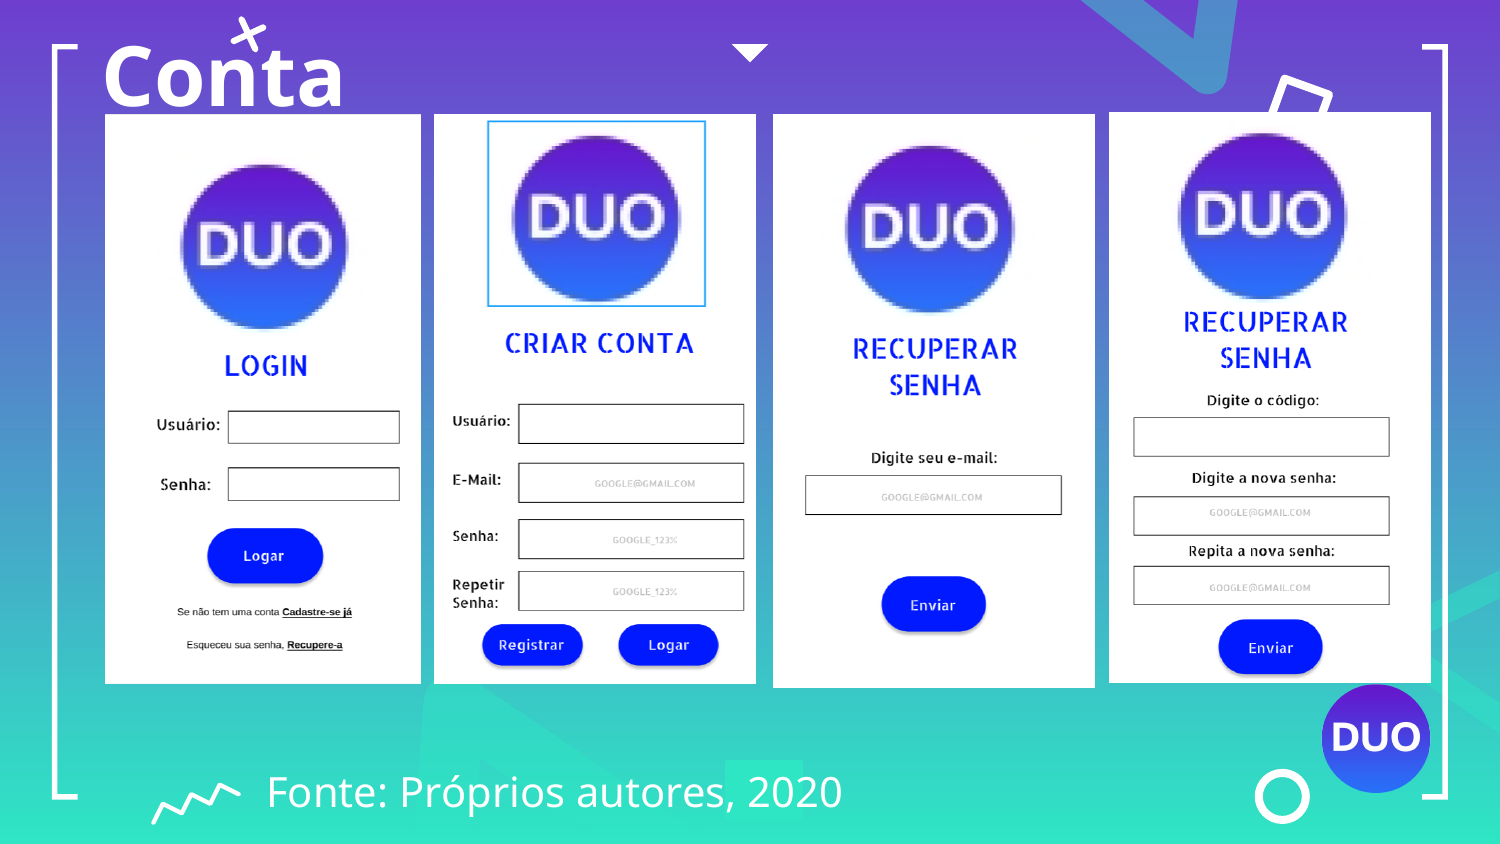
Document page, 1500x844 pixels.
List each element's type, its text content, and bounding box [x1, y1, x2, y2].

picture [105, 114, 421, 685]
title Conta [86, 7, 542, 106]
picture [434, 113, 757, 685]
text_box Fonte: Próprios autores, 2020 [251, 758, 1034, 824]
picture [773, 114, 1095, 688]
picture [1109, 111, 1447, 806]
